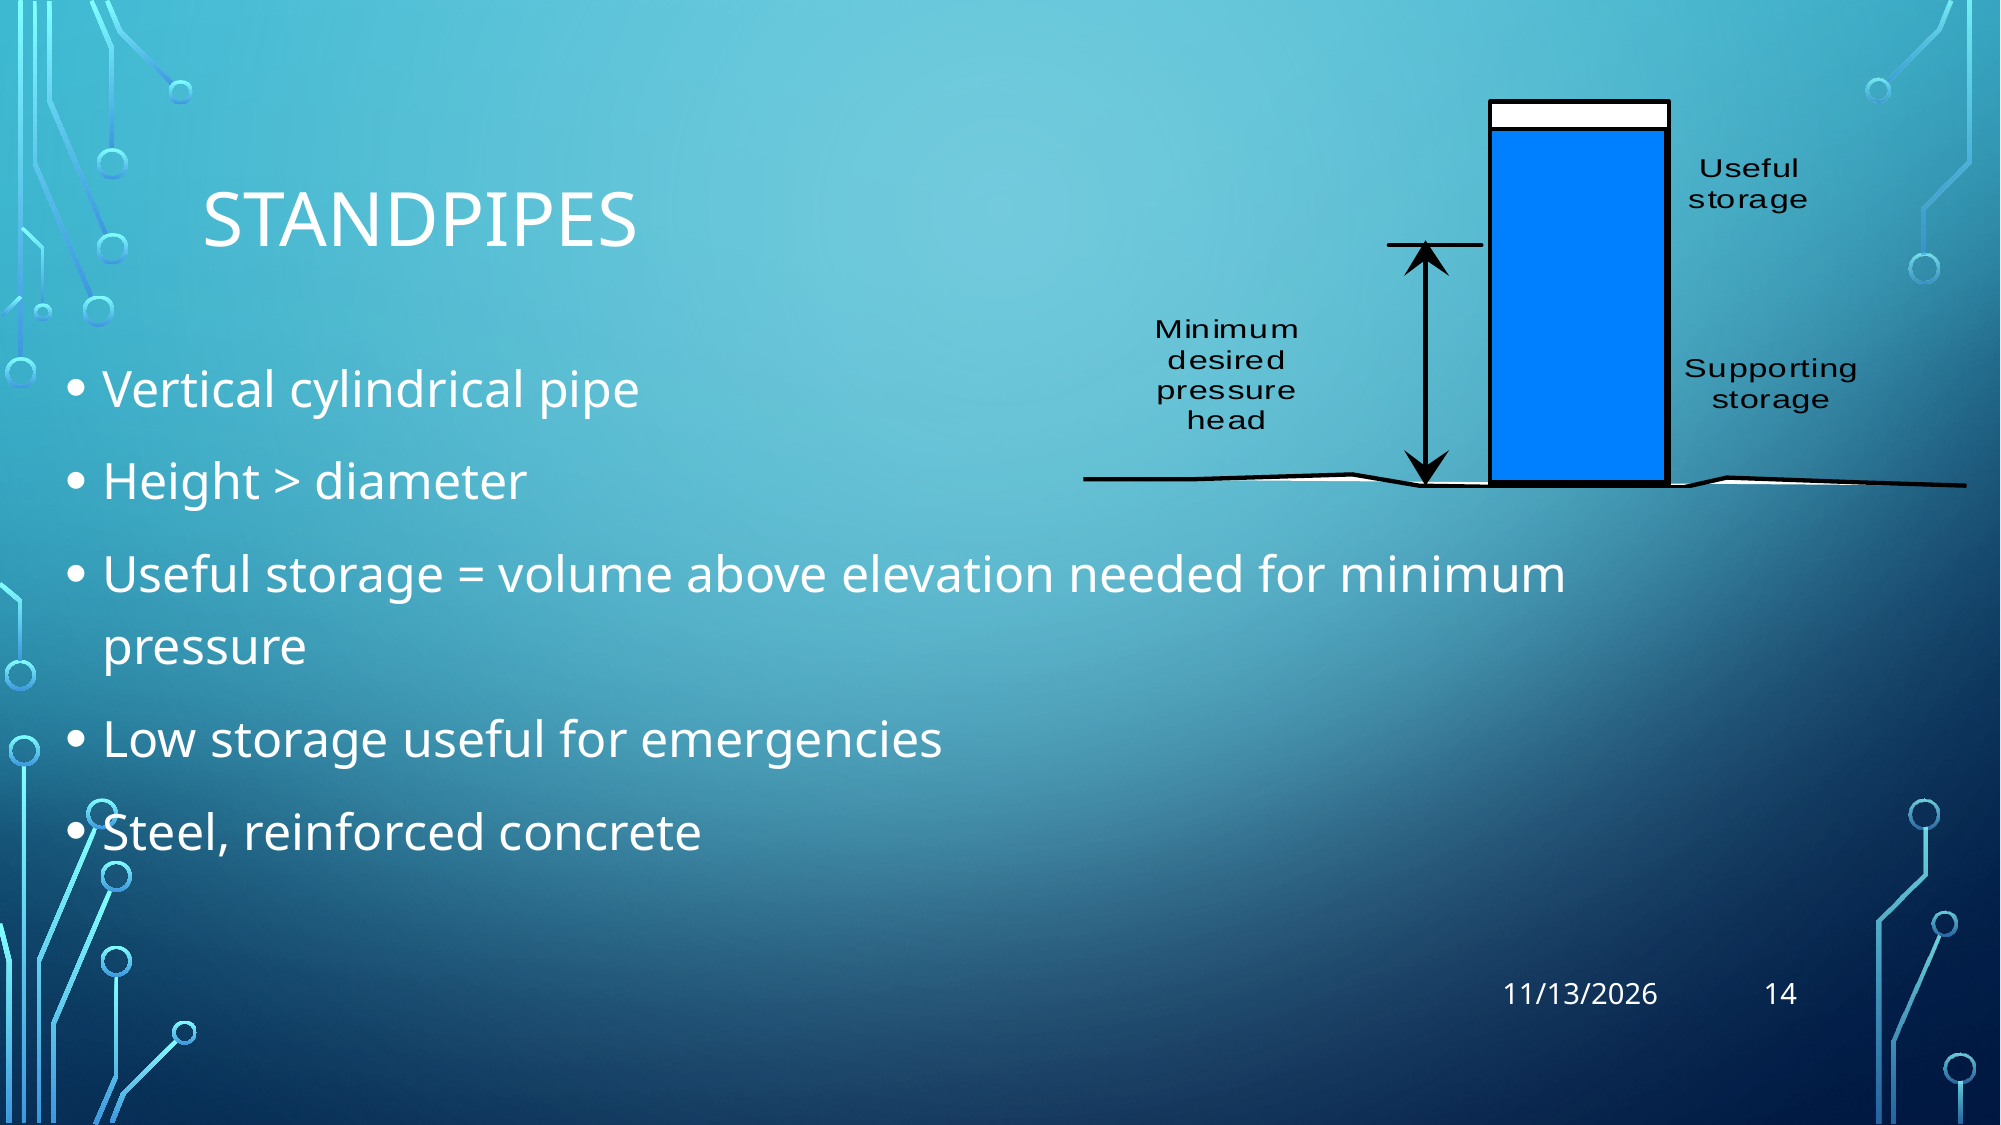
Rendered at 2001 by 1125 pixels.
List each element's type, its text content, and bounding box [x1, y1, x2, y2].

picture [1082, 99, 1967, 489]
list Vertical cylindrical pipe Height > diameter Useful storage = volume above elevation needed for minimum pressure Low storage useful for emergencies Steel, reinforced concrete [50, 337, 1750, 1013]
slide_number 14 [1685, 965, 1813, 1025]
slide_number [1223, 965, 1674, 1025]
title Standpipes [187, 101, 1082, 337]
